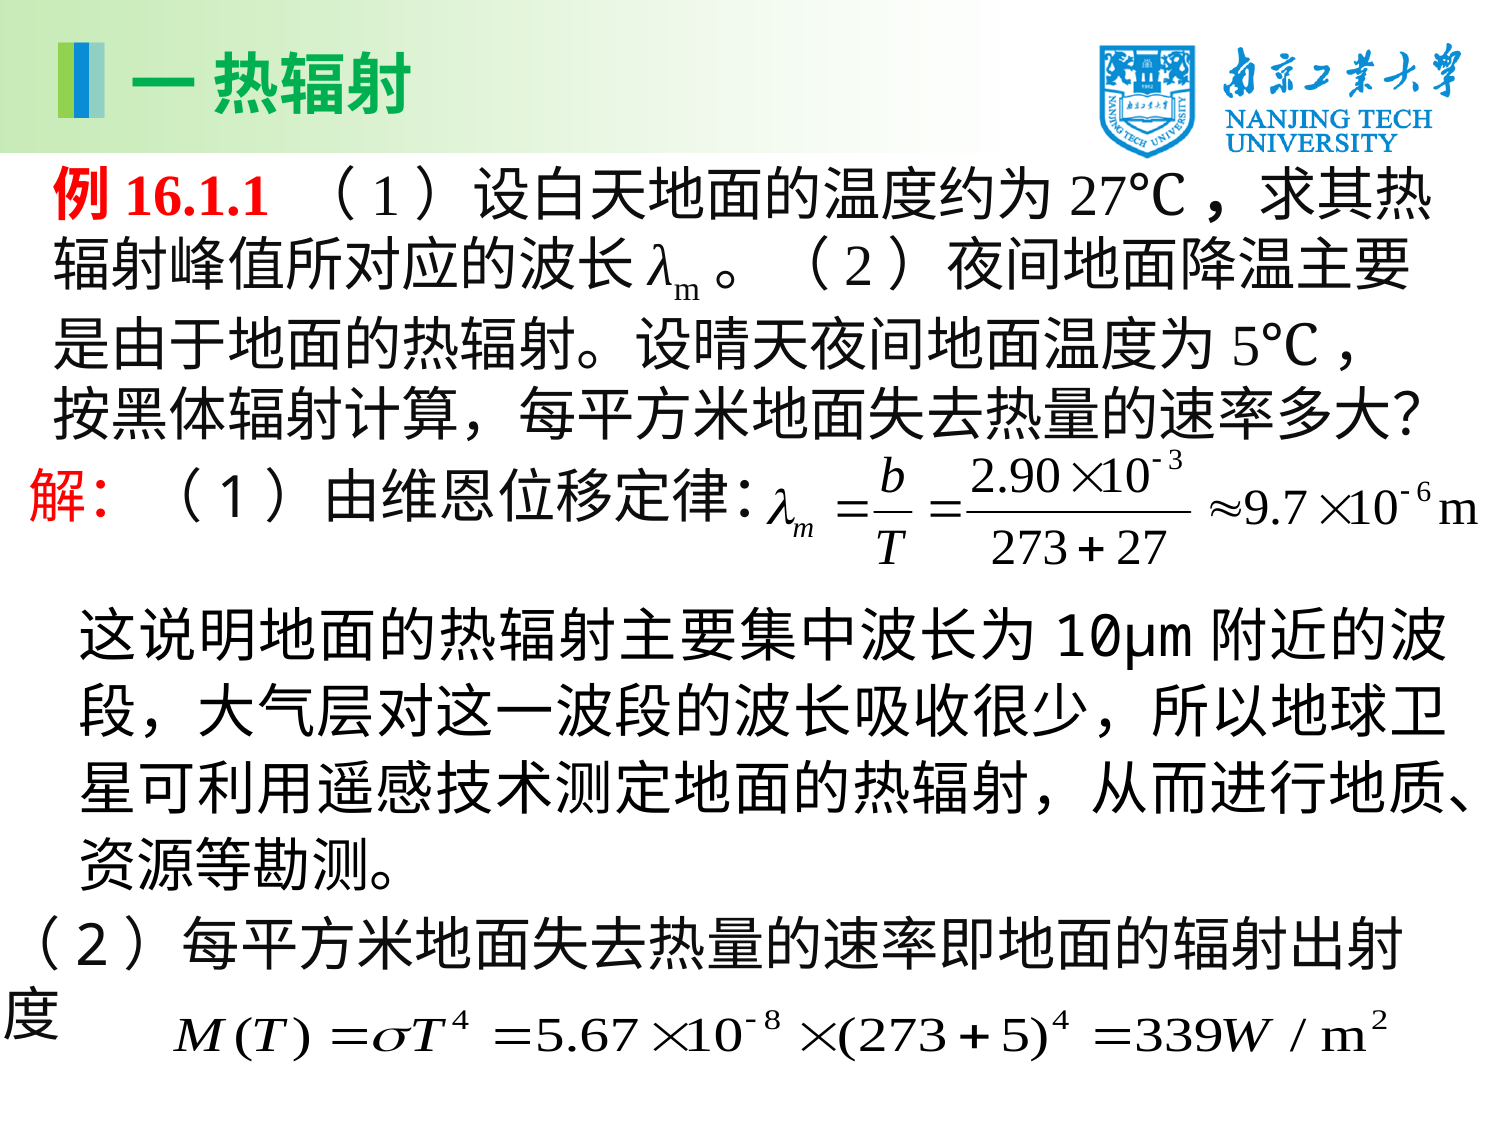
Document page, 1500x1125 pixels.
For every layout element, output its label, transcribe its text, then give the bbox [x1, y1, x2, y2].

text_box 一 热辐射 [116, 34, 429, 130]
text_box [162, 995, 1403, 1075]
text_box 例16.1.1 （1）设白天地面的温度约为27℃，求其热辐射峰值所对应的波长λm。（2）夜间地面降温主要是由于地面的热辐射。设晴天夜间地面温度为5℃，按黑体辐射计算，每平方米地面失去热量的速率多大？ [37, 149, 1463, 451]
picture [0, 0, 1500, 1125]
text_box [756, 437, 1488, 579]
text_box 解：（1）由维恩位移定律： [13, 451, 751, 537]
text_box （2）每平方米地面失去热量的速率即地面的辐射出射度 [0, 899, 1463, 1055]
text_box 这说明地面的热辐射主要集中波长为10μm附近的波段，大气层对这一波段的波长吸收很少，所以地球卫星可利用遥感技术测定地面的热辐射，从而进行地质、资源等勘测。 [63, 583, 1463, 906]
